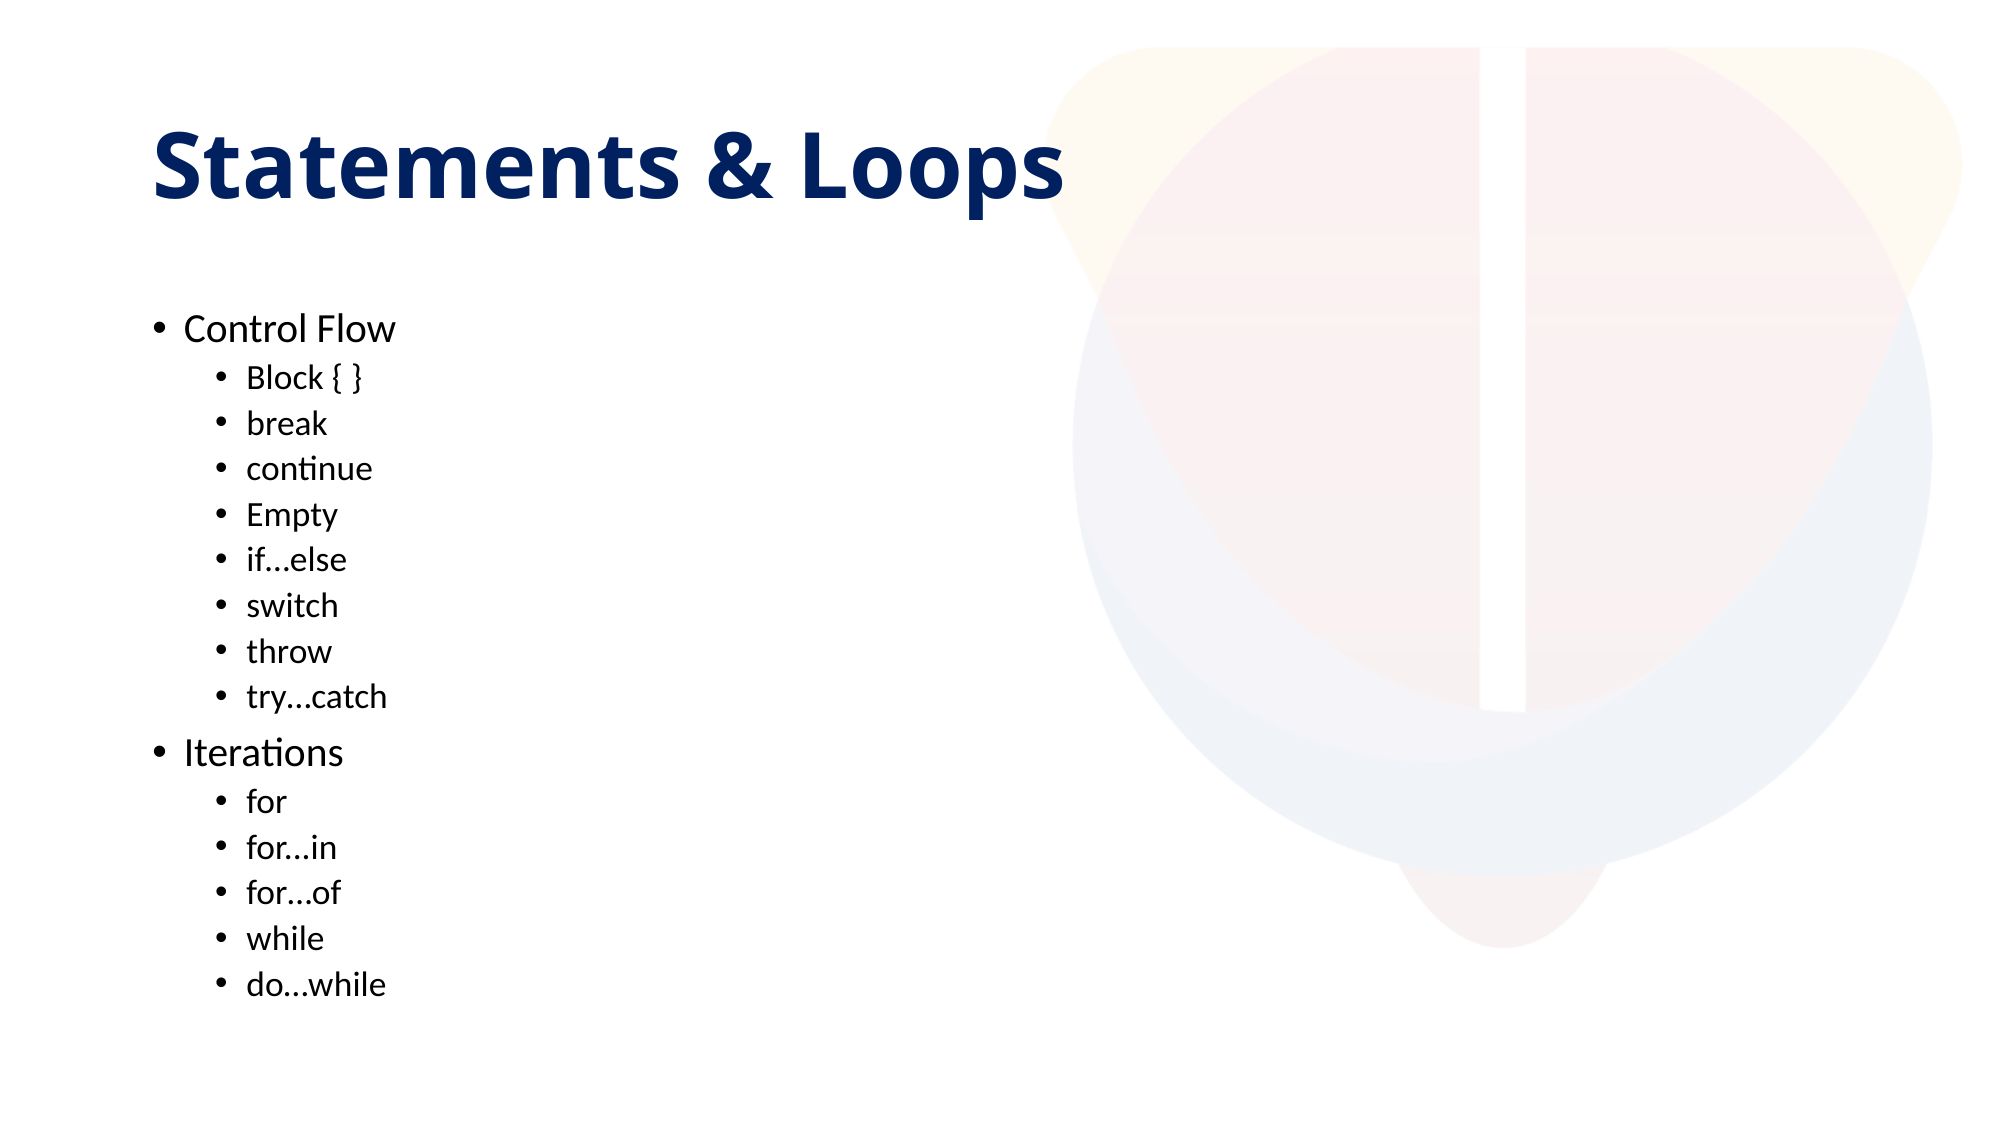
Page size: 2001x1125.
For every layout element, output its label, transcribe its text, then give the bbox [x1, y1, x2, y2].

title Statements & Loops [137, 59, 1863, 278]
list Control Flow Block { } break continue Empty if…else switch throw try…catch Iterations for for...in for…of while do…while [137, 299, 1863, 1014]
